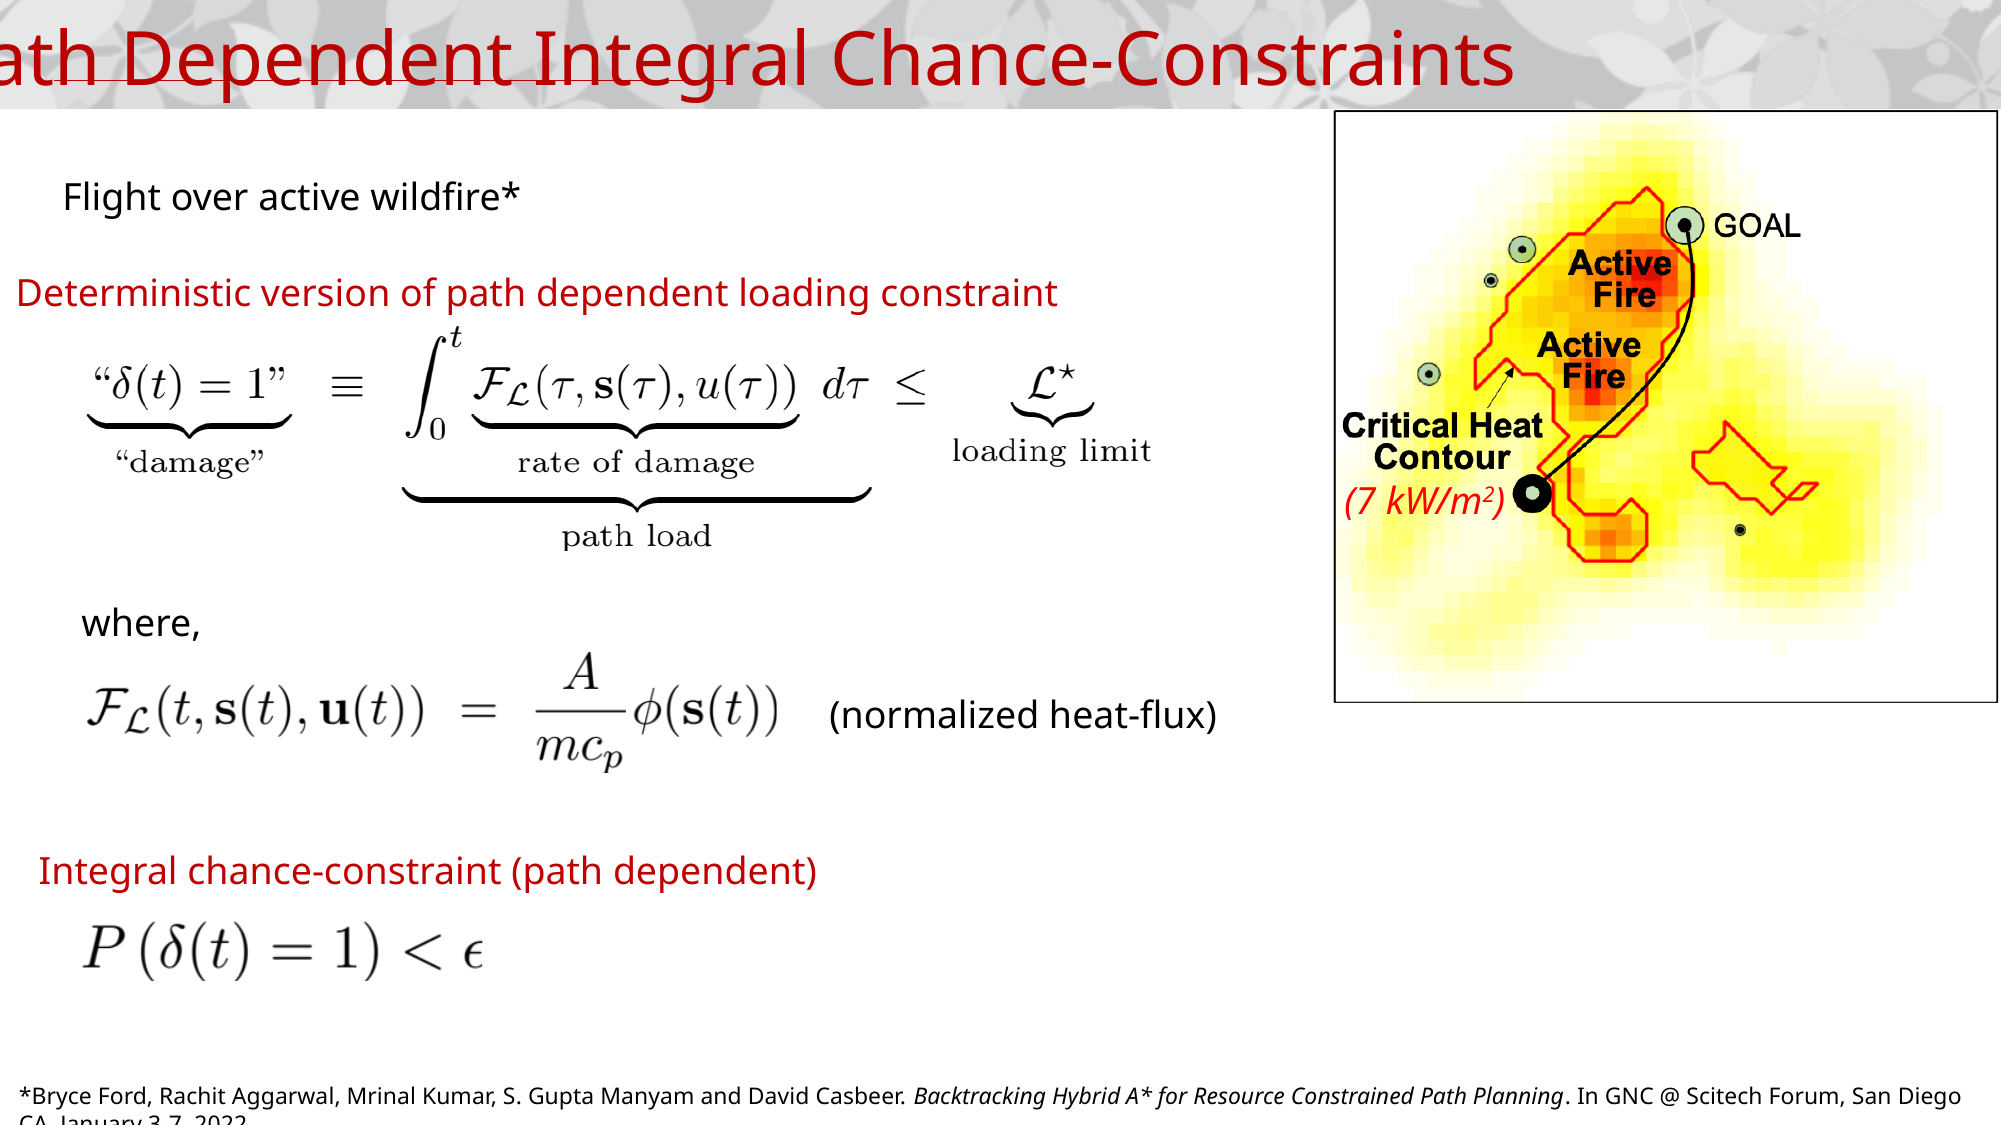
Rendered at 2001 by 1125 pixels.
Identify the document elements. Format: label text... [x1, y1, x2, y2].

picture [0, 0, 2000, 109]
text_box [75, 261, 1151, 551]
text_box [75, 839, 781, 981]
text_box Flight over active wildfire* [47, 165, 537, 226]
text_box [75, 592, 1211, 773]
text_box *Bryce Ford, Rachit Aggarwal, Mrinal Kumar, S. Gupta Manyam and David Casbeer. Backtracking Hybrid A* for Resource Constrained Path Planning. In GNC @ Scitech Forum, San Diego CA, January 3-7, 2022 [4, 1074, 2000, 1125]
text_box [1327, 108, 1999, 703]
